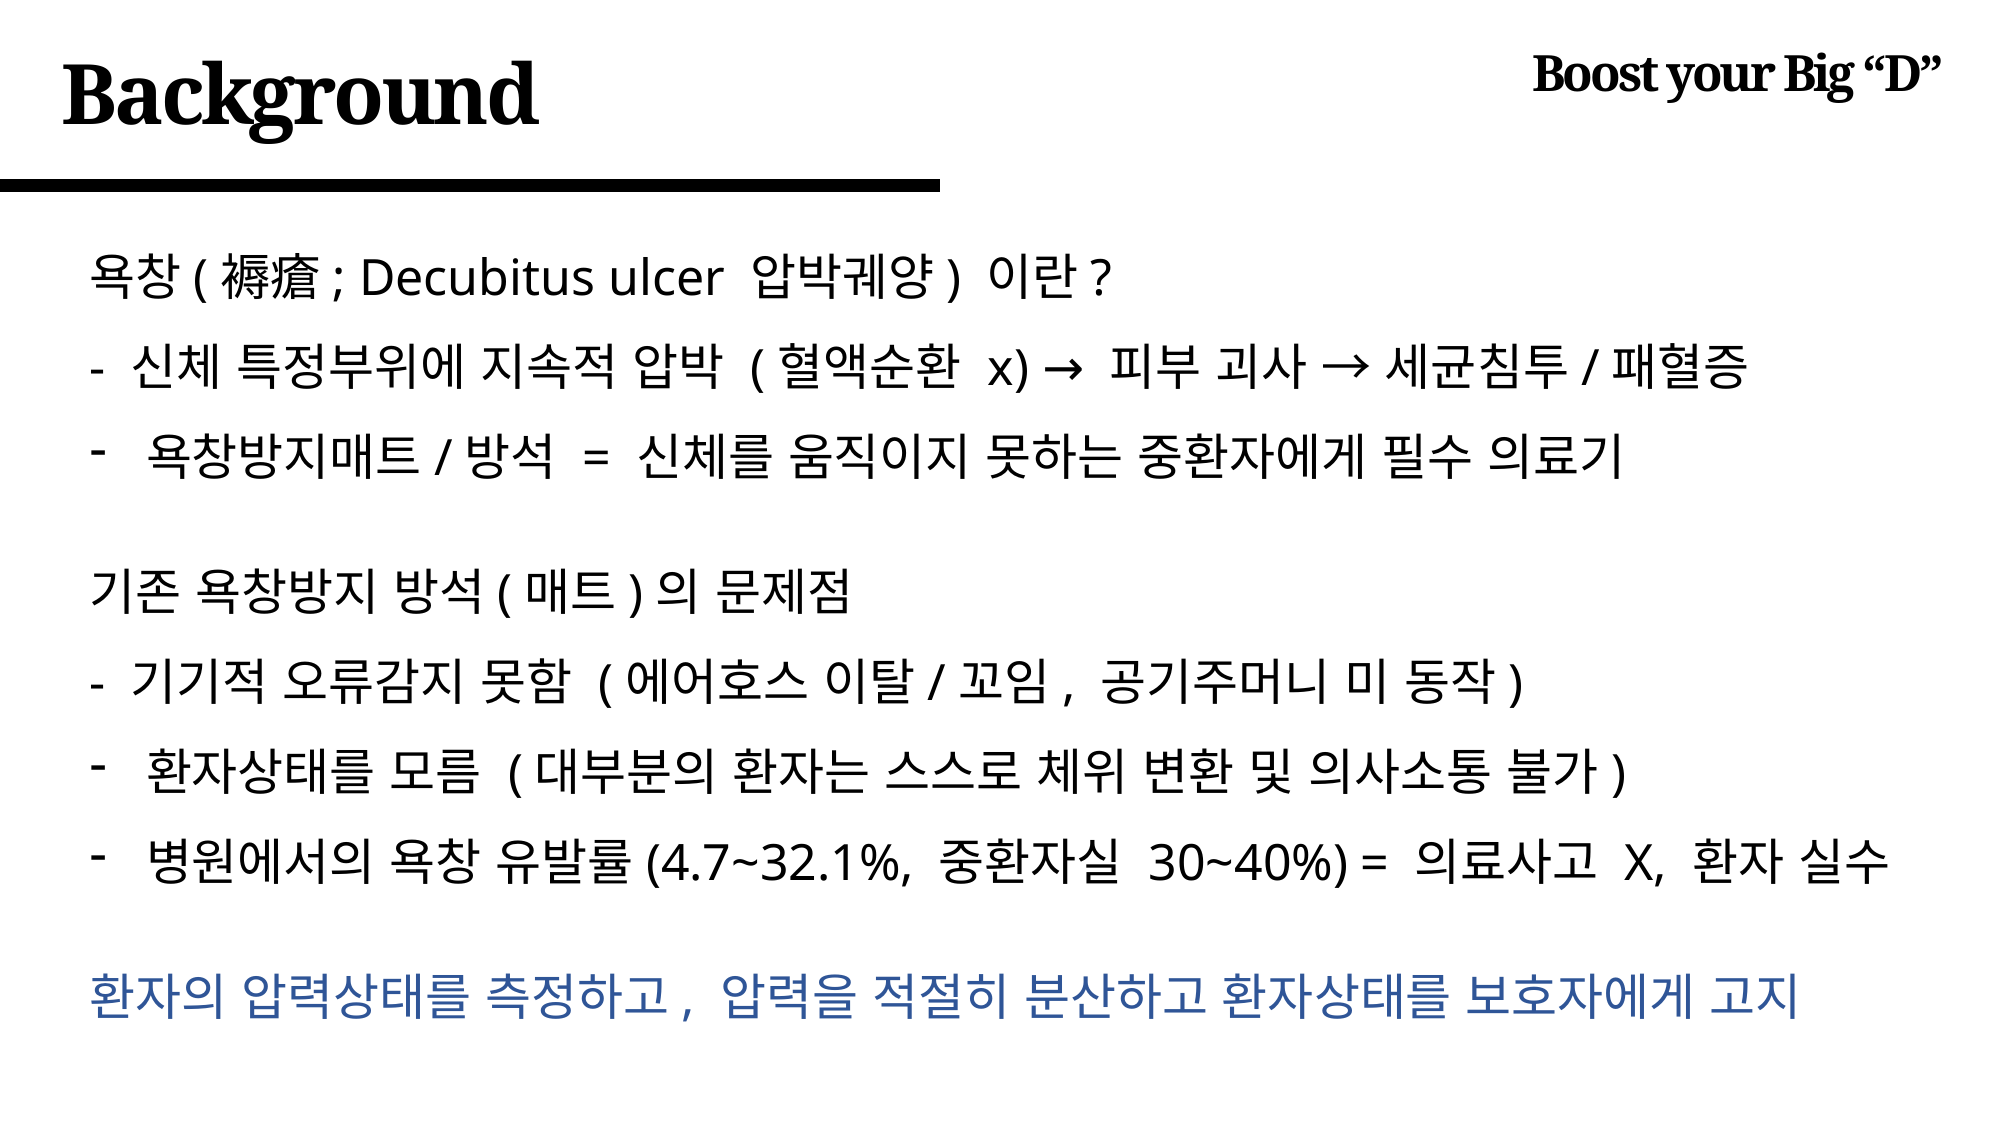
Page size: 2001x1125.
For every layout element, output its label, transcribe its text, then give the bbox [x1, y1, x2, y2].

text_box Background [47, 33, 962, 149]
text_box 욕창(褥瘡; Decubitus ulcer 압박궤양) 이란? - 신체 특정부위에 지속적 압박 (혈액순환 x) → 피부 괴사 → 세균침투/패혈증 욕창방지매트/방석 = 신체를 움직이지 못하는 중환자에게 필수 의료기 기존 욕창방지 방석(매트)의 문제점 - 기기적 오류감지 못함 (에어호스 이탈/꼬임, 공기주머니 미 동작) 환자상태를 모름 (대부분의 환자는 스스로 체위 변환 및 의사소통 불가) 병원에서의 욕창 유발률(4.7~32.1%, 중환자실 30~40%) = 의료사고 X, 환자 실수 환자의 압력상태를 측정하고, 압력을 적절히 분산하고 환자상태를 보호자에게 고지 [75, 208, 1925, 1033]
text_box Boost your Big “D” [1085, 33, 1959, 109]
